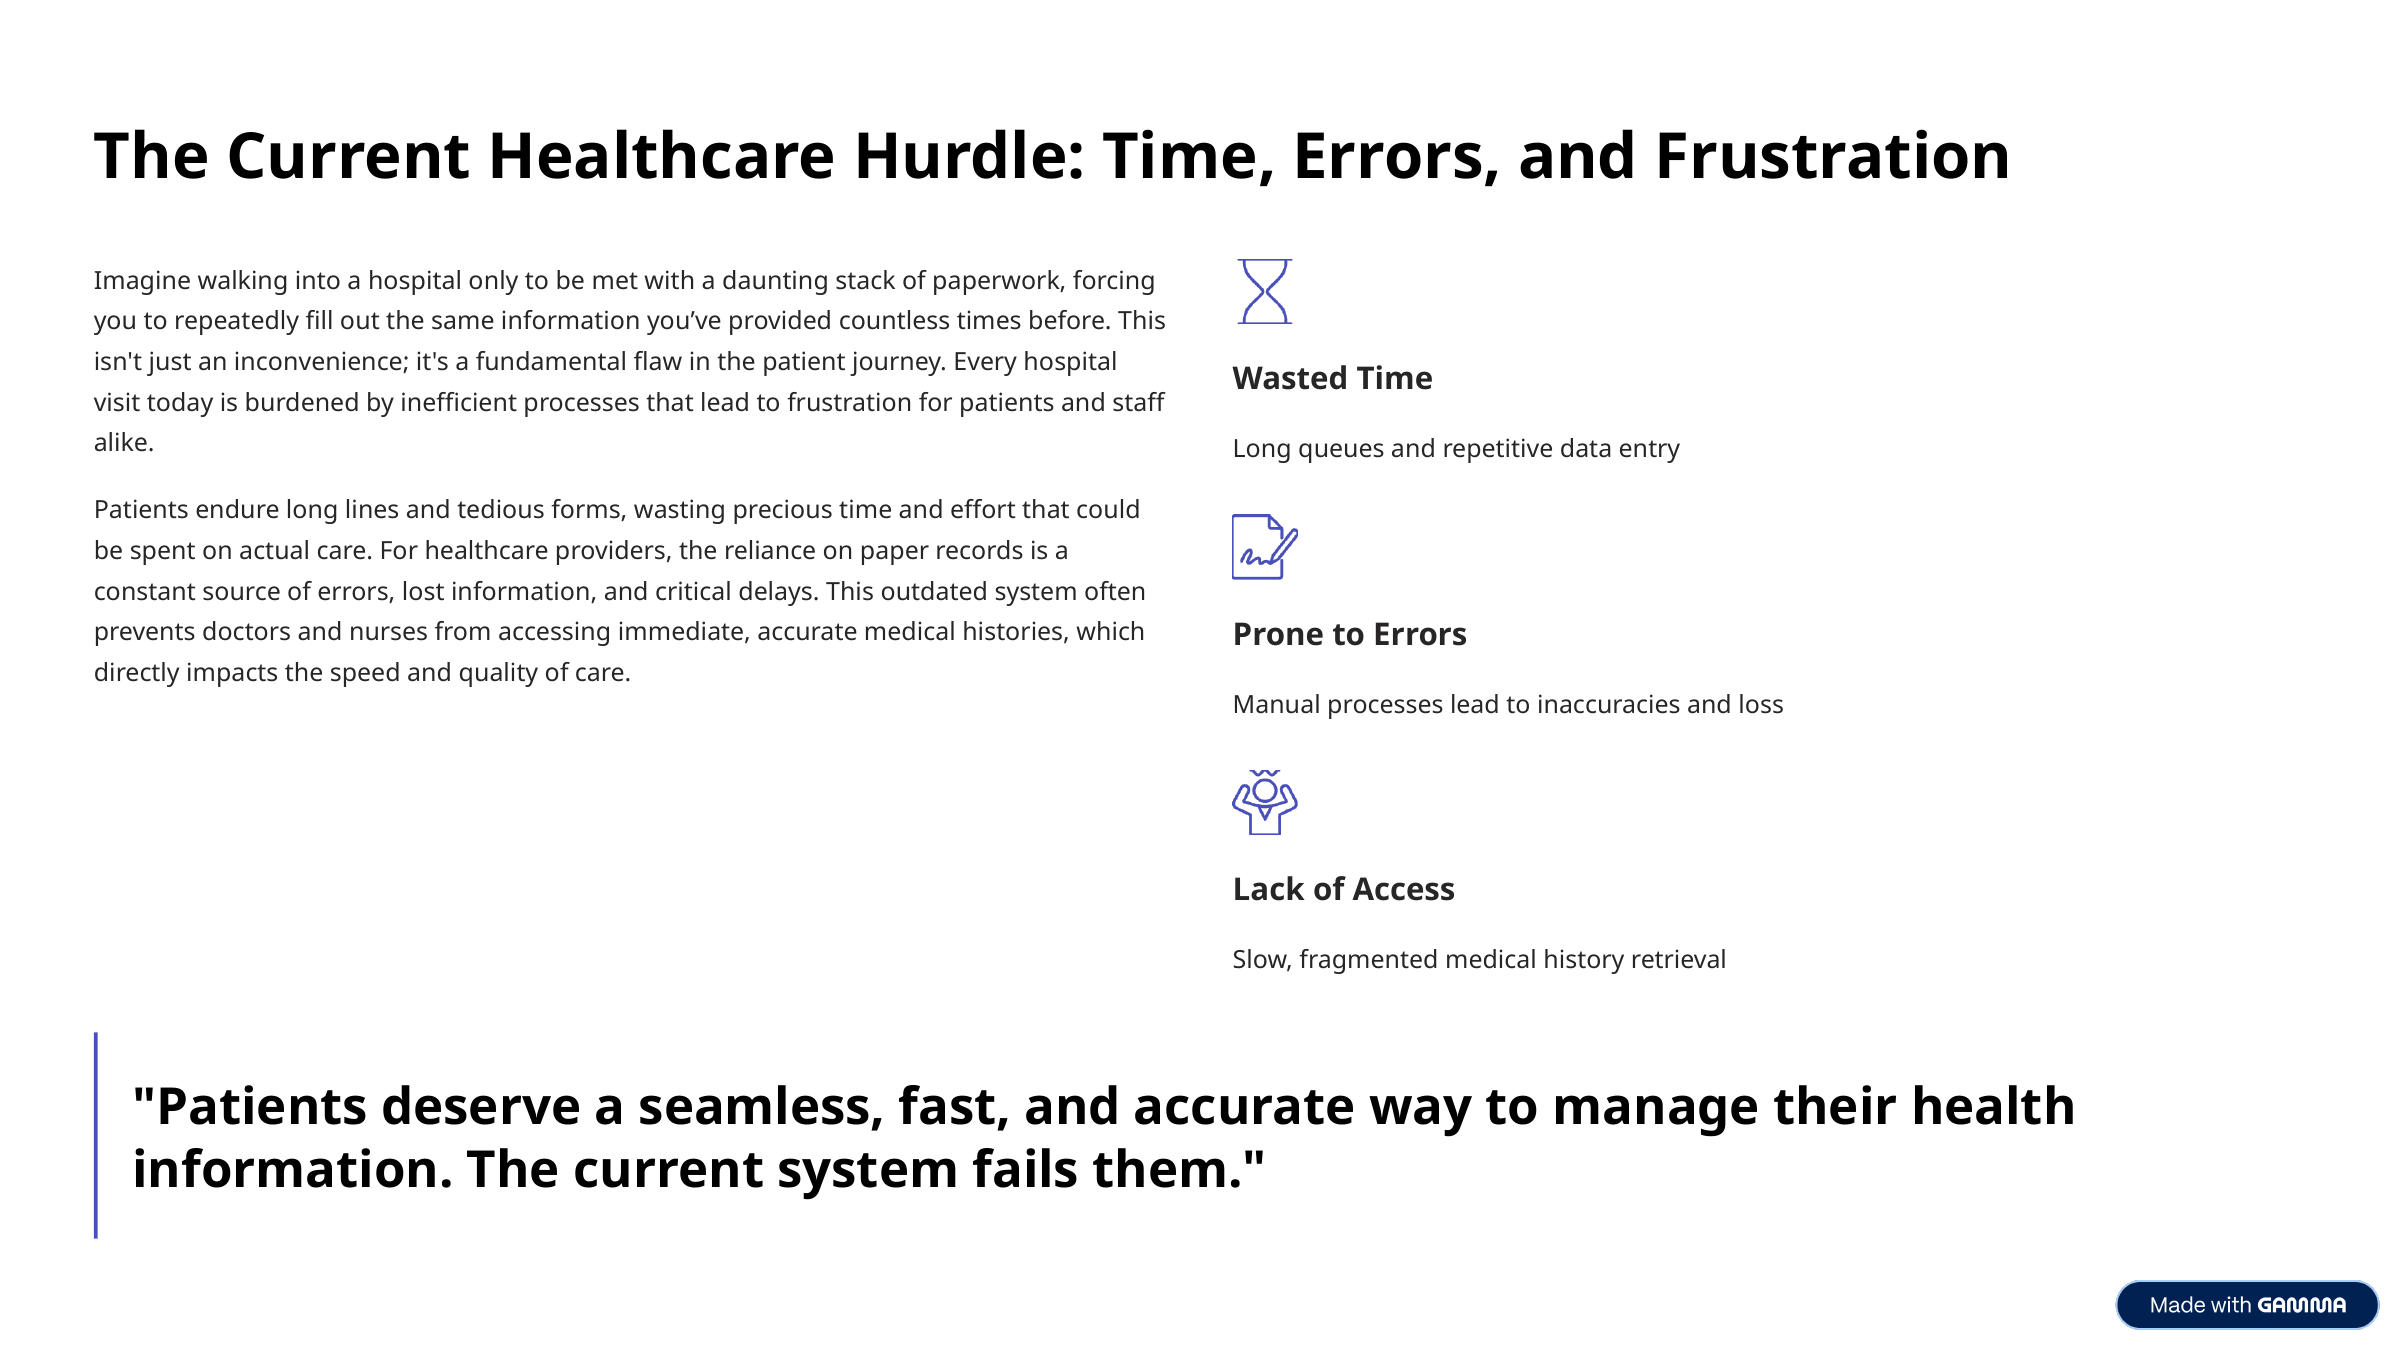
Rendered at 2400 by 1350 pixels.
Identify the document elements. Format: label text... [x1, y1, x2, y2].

picture [1232, 770, 1298, 835]
text_box Slow, fragmented medical history retrieval [1232, 933, 2308, 975]
text_box Manual processes lead to inaccuracies and loss [1232, 677, 2308, 719]
text_box Lack of Access [1232, 867, 1555, 908]
text_box Imagine walking into a hospital only to be met with a daunting stack of paperwork, forcing you to repeatedly fill out the same information you’ve provided countless times before. This isn't just an inconvenience; it's a fundamental flaw in the patient journey. Every hospital visit today is burdened by inefficient processes that lead to frustration for patients and staff alike. [93, 253, 1169, 460]
text_box [93, 1032, 98, 1239]
text_box The Current Healthcare Hurdle: Time, Errors, and Frustration [93, 111, 1994, 192]
text_box "Patients deserve a seamless, fast, and accurate way to manage their health information. The current system fails them." [132, 1071, 2307, 1200]
picture [1232, 259, 1298, 324]
text_box Prone to Errors [1232, 611, 1555, 652]
picture [1232, 514, 1298, 580]
text_box Patients endure long lines and tedious forms, wasting precious time and effort that could be spent on actual care. For healthcare providers, the reliance on paper records is a constant source of errors, lost information, and critical delays. This outdated system often prevents doctors and nurses from accessing immediate, accurate medical histories, which directly impacts the speed and quality of care. [93, 483, 1169, 690]
text_box Wasted Time [1232, 356, 1555, 397]
picture [2106, 1271, 2389, 1339]
text_box Long queues and repetitive data entry [1232, 422, 2308, 464]
